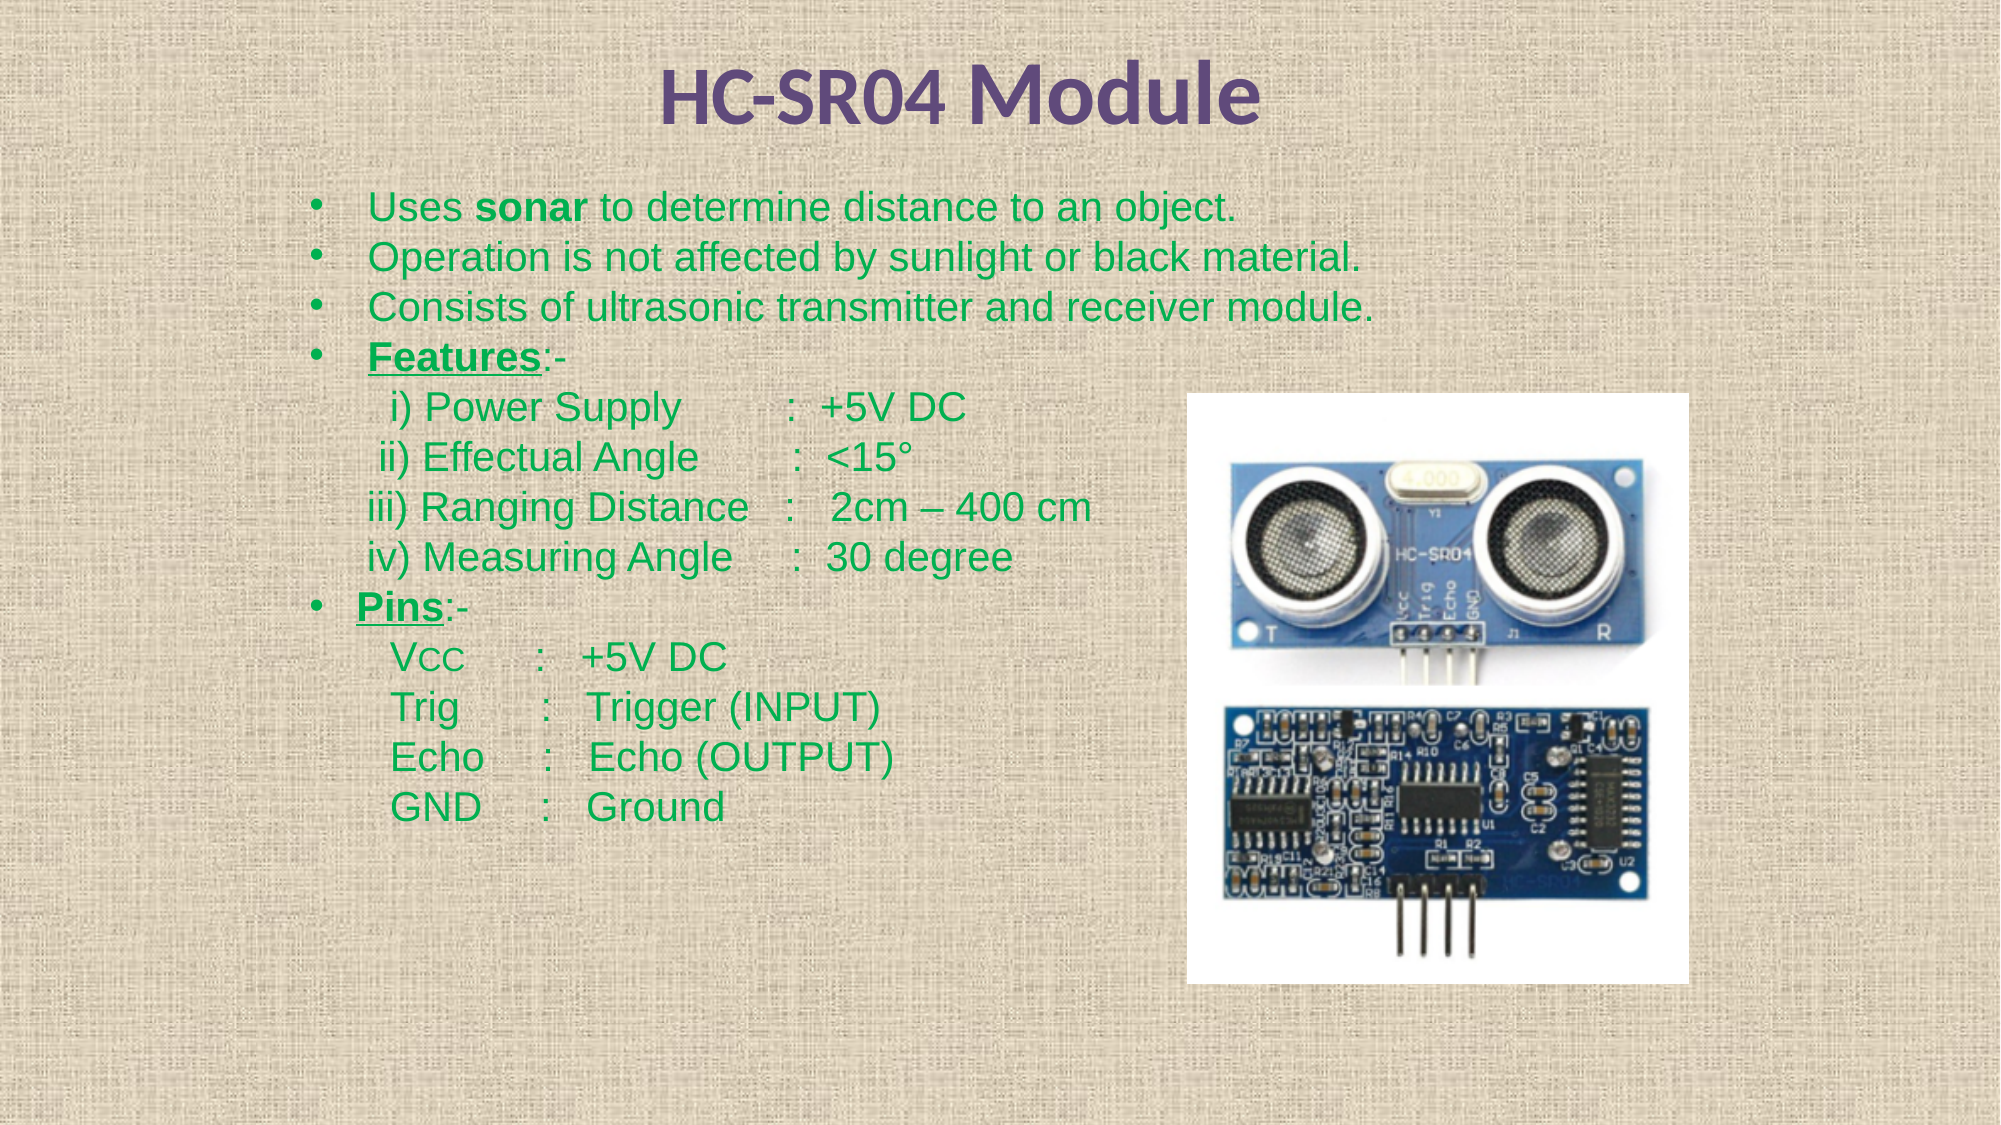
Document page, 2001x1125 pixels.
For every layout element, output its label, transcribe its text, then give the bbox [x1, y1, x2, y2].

text_box HC-SR04 Module [644, 24, 1299, 150]
text_box Uses sonar to determine distance to an object. Operation is not affected by sunlight or black material. Consists of ultrasonic transmitter and receiver module. Features:- i) Power Supply : +5V DC ii) Effectual Angle : <15° iii) Ranging Distance : 2cm – 400 cm iv) Measuring Angle : 30 degree Pins:- VCC : +5V DC Trig : Trigger (INPUT) Echo : Echo (OUTPUT) GND : Ground [294, 172, 1707, 883]
picture [0, 0, 2001, 1125]
